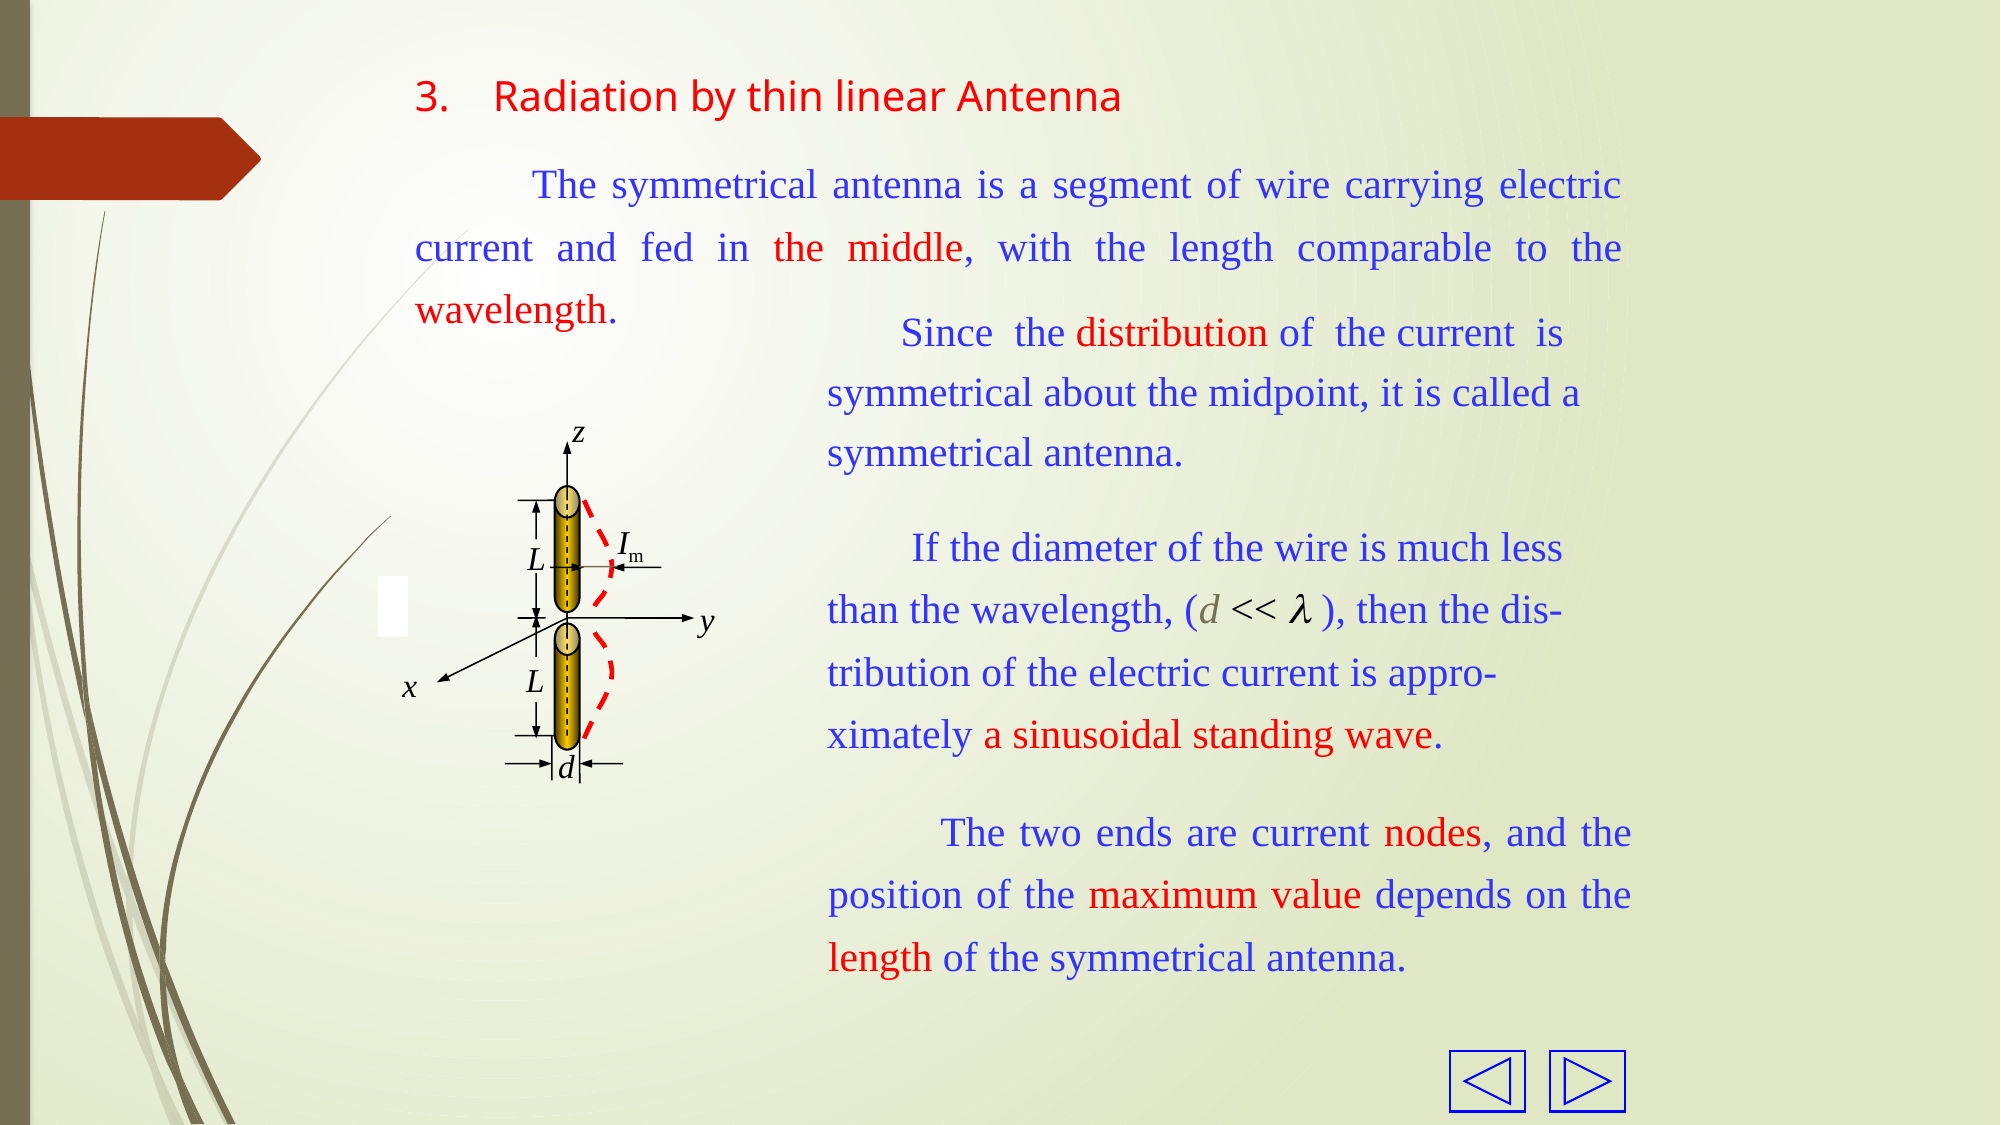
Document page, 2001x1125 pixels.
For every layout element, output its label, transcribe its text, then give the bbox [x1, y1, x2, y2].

text_box The two ends are current nodes, and the position of the maximum value depends on the length of the symmetrical antenna. [813, 784, 1647, 987]
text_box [549, 499, 678, 739]
text_box Since the distribution of the current is symmetrical about the midpoint, it is called a symmetrical antenna. [812, 287, 1638, 483]
text_box If the diameter of the wire is much less than the wavelength, (d <<  ), then the dis-tribution of the electric current is appro-ximately a sinusoidal standing wave. [812, 499, 1625, 765]
text_box [1549, 1050, 1625, 1112]
text_box [1449, 1050, 1525, 1112]
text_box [377, 401, 763, 801]
text_box The symmetrical antenna is a segment of wire carrying electric current and fed in the middle, with the length comparable to the wavelength. [399, 137, 1638, 340]
text_box 3. Radiation by thin linear Antenna [399, 37, 1275, 128]
